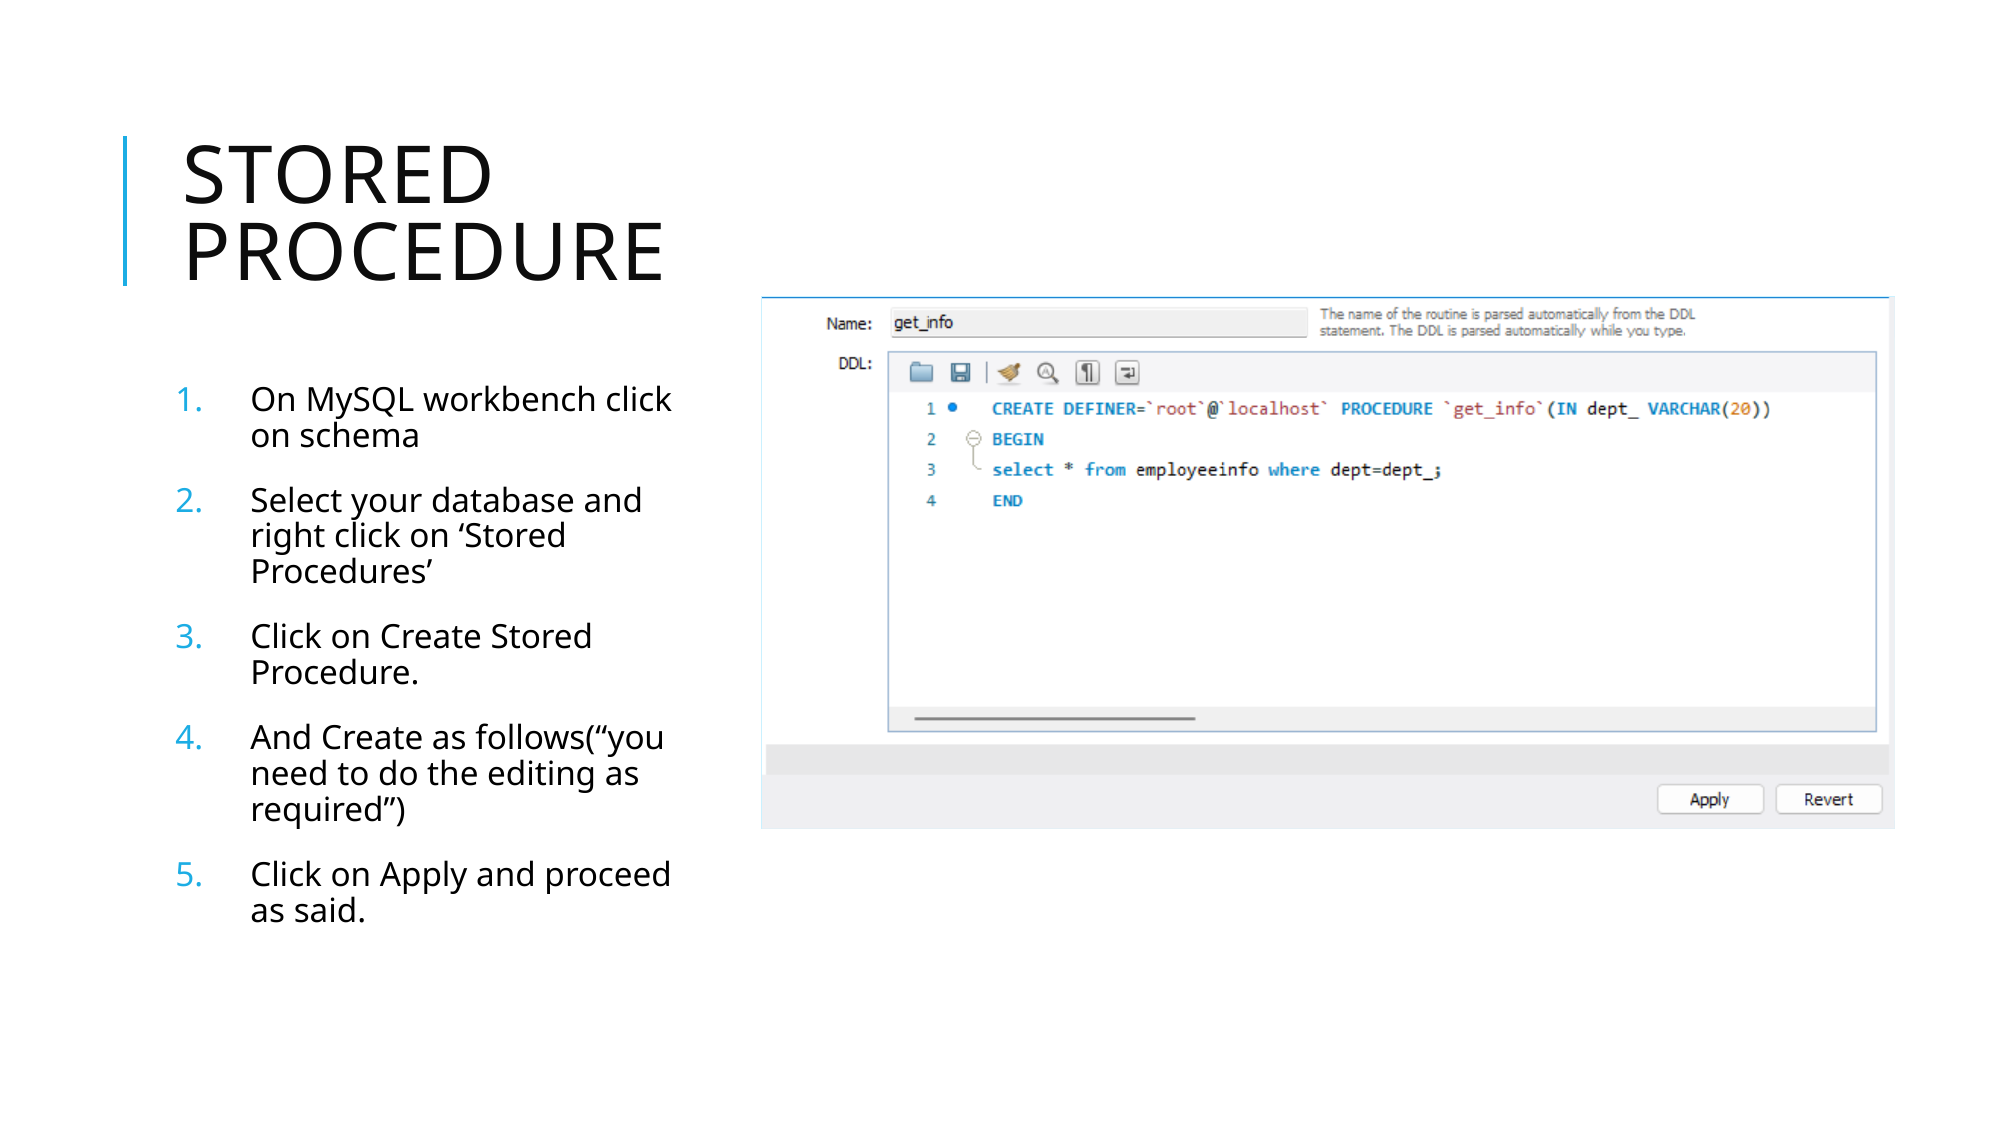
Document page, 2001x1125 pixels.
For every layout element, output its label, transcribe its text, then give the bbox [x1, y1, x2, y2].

title Stored Procedure [168, 96, 682, 342]
picture [761, 295, 1896, 830]
list On MySQL workbench click on schema Select your database and right click on ‘Stored Procedures’ Click on Create Stored Procedure. And Create as follows(“you need to do the editing as required”) Click on Apply and proceed as said. [168, 375, 682, 1020]
